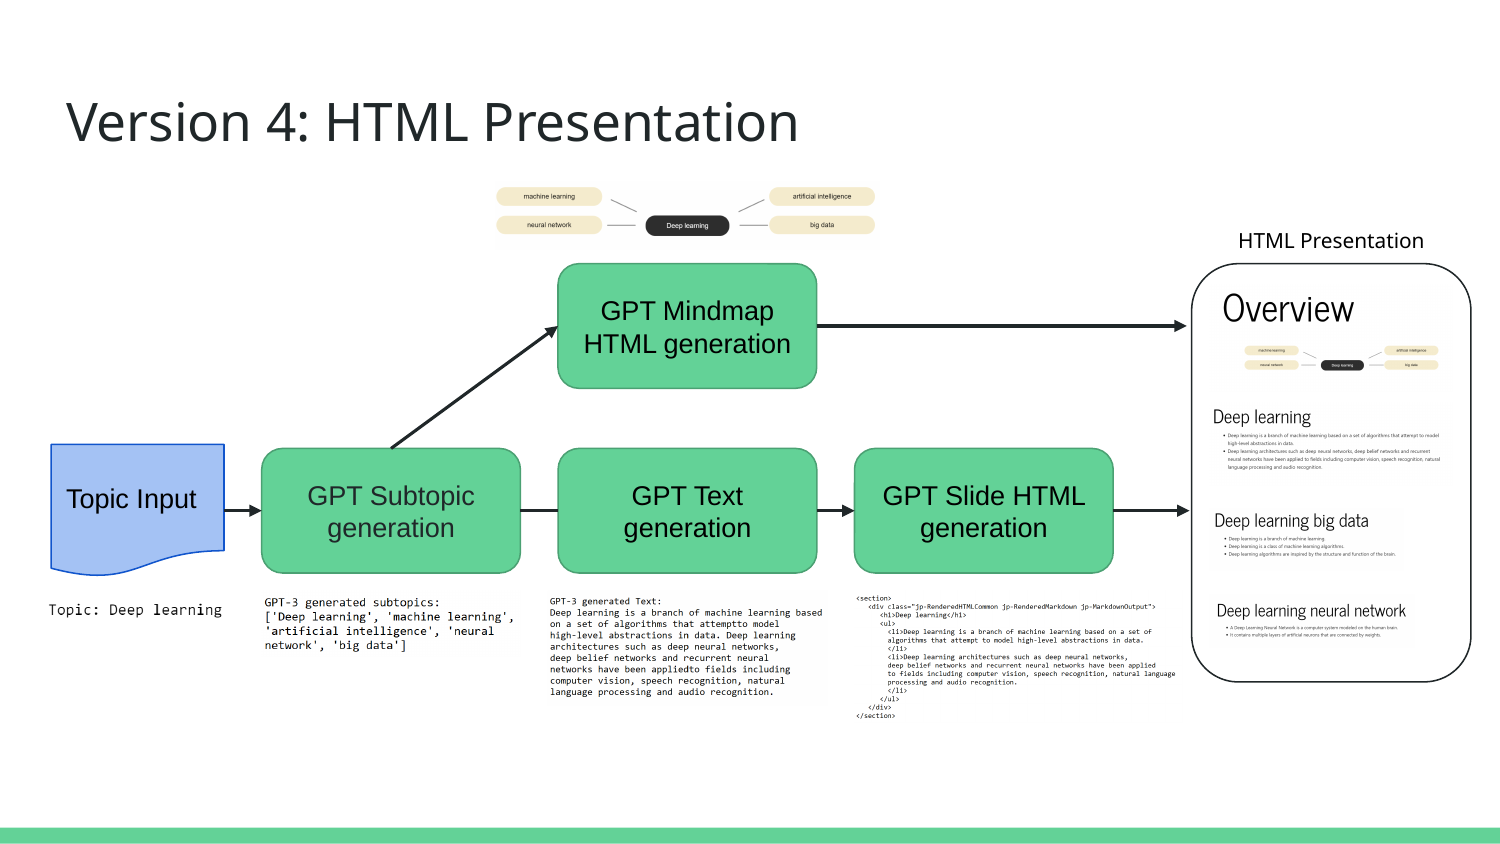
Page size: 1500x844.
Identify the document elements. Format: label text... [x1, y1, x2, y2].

picture [1209, 284, 1453, 392]
text_box HTML Presentation [1186, 215, 1477, 266]
text_box GPT Mindmap HTML generation [557, 263, 817, 389]
text_box GPT Subtopic generation [261, 448, 521, 574]
picture [854, 589, 1183, 723]
text_box GPT Slide HTML generation [854, 448, 1114, 574]
picture [1209, 402, 1453, 486]
picture [1209, 593, 1416, 648]
picture [495, 181, 880, 250]
text_box GPT Text generation [558, 448, 817, 574]
title Version 4: HTML Presentation [51, 72, 1449, 167]
picture [1209, 508, 1404, 571]
picture [40, 593, 235, 630]
picture [261, 589, 521, 658]
text_box [1191, 266, 1471, 682]
text_box Topic Input [51, 444, 224, 576]
picture [547, 589, 828, 706]
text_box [390, 325, 559, 449]
